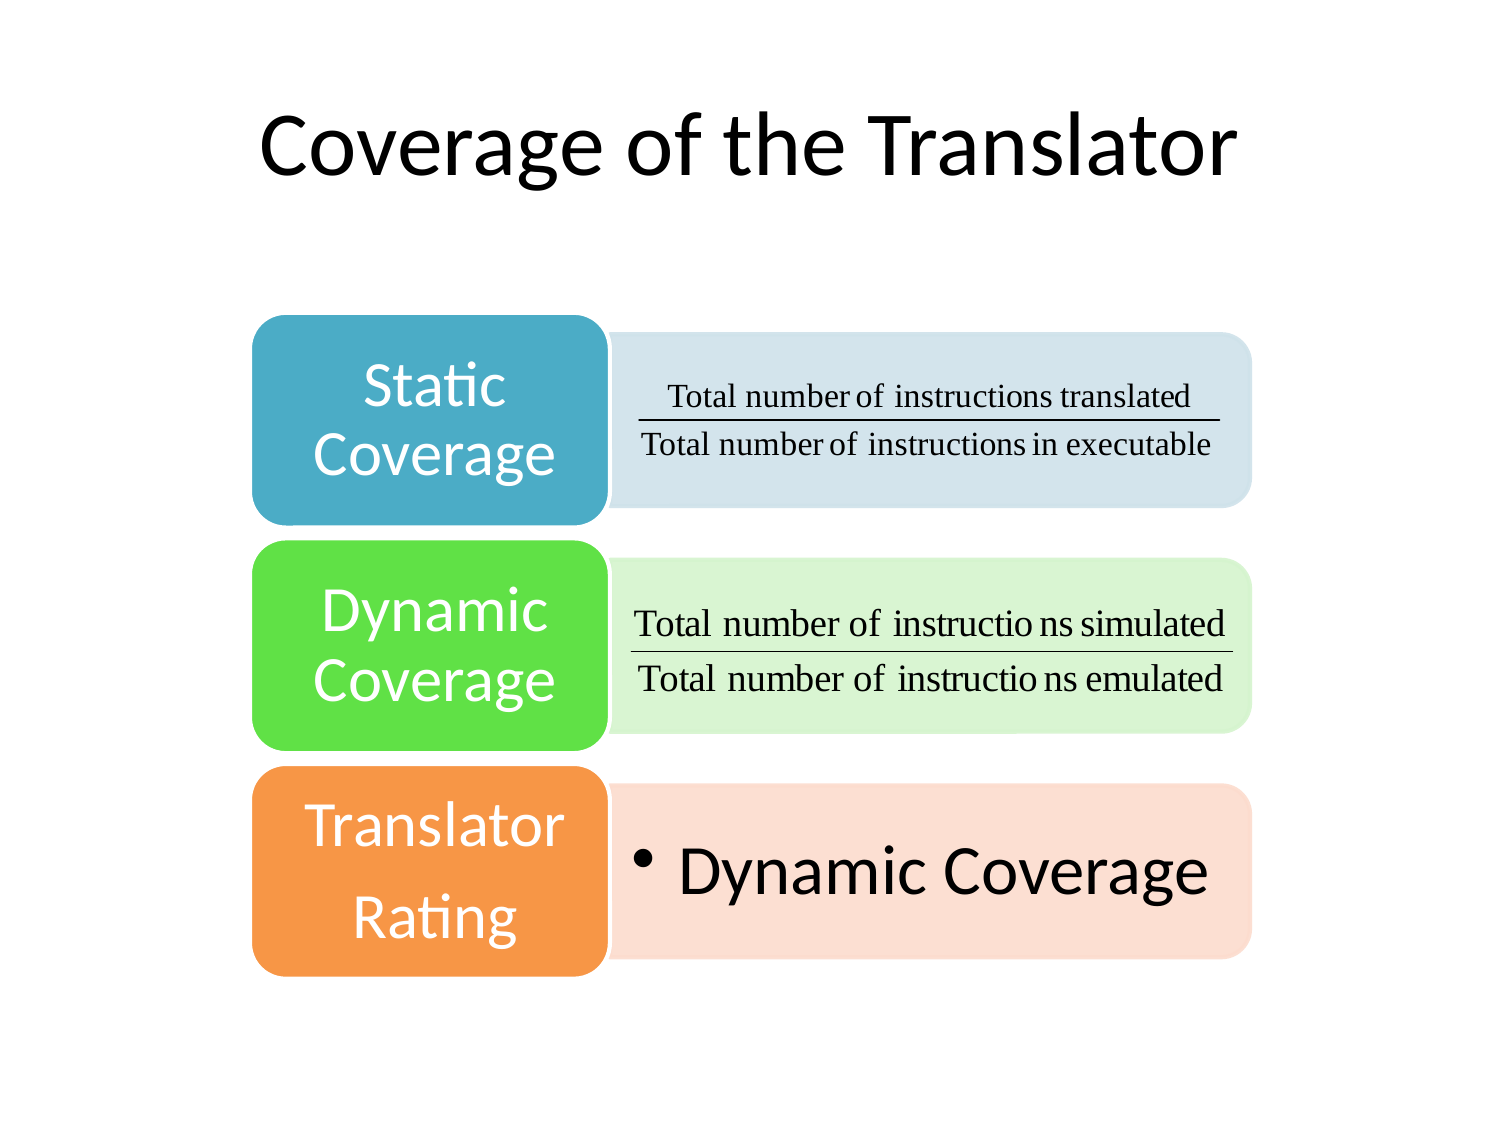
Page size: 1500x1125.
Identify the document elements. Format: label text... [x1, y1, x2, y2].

title Coverage of the Translator [75, 45, 1425, 233]
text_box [624, 599, 1242, 701]
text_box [249, 312, 1251, 980]
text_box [633, 374, 1227, 463]
